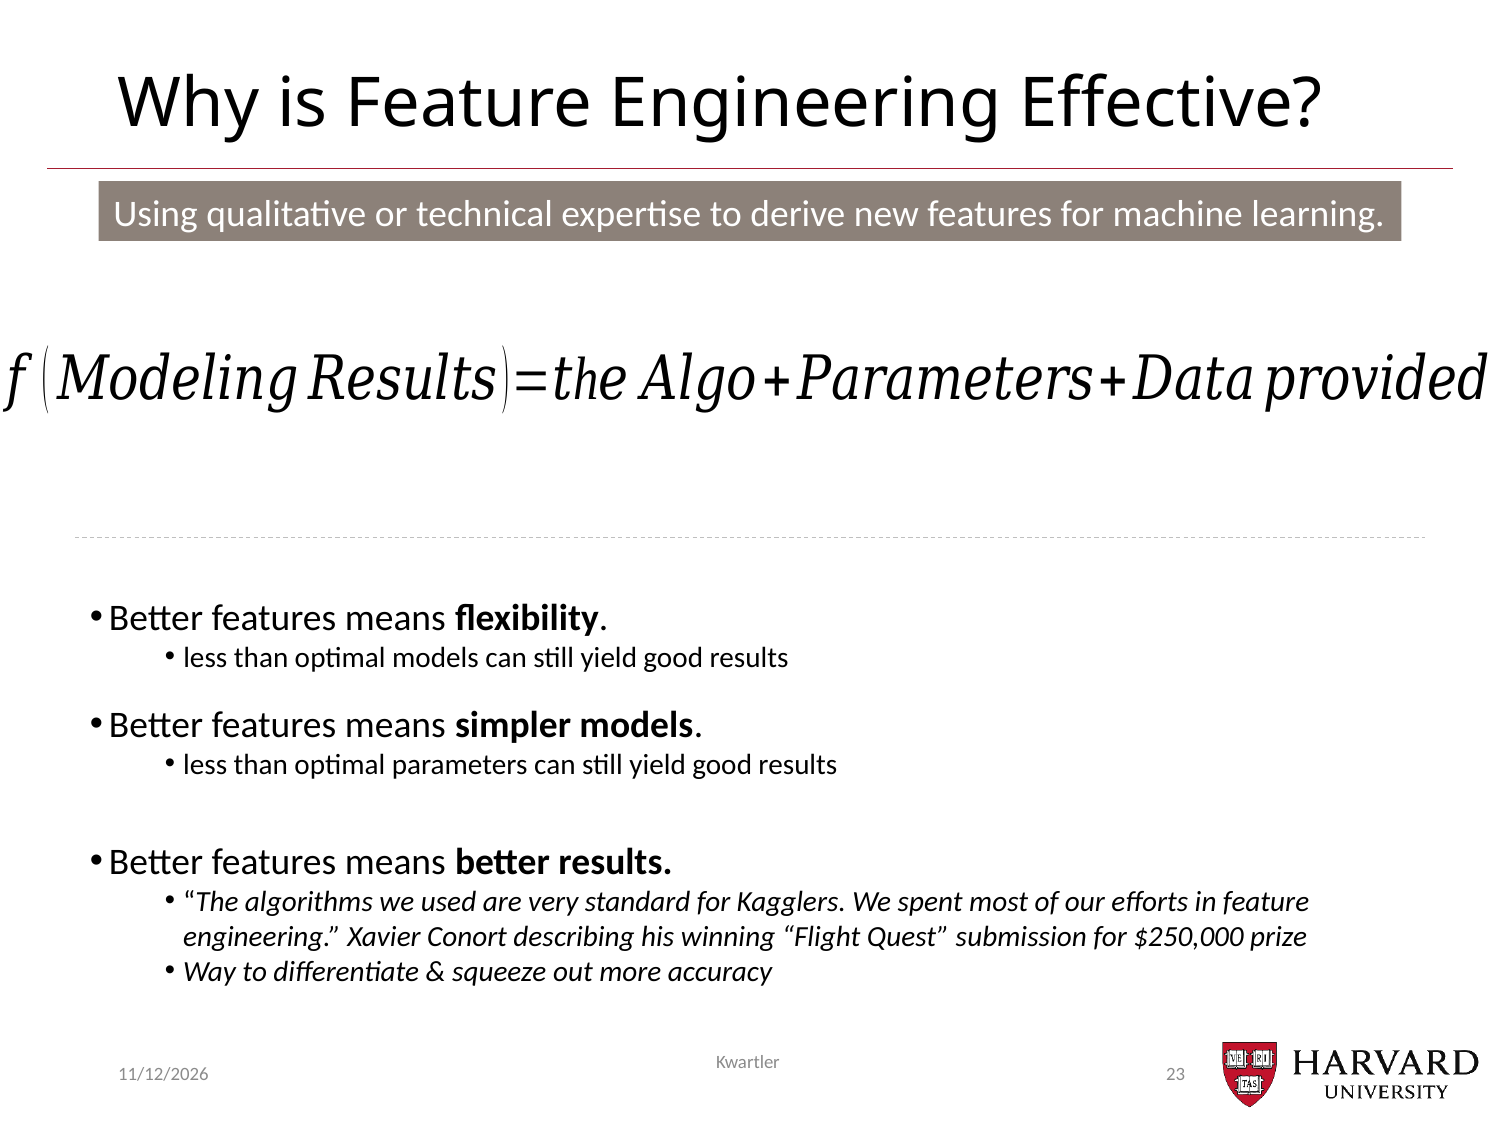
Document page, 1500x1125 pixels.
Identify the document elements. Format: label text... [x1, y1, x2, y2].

text_box Better features means simpler models. less than optimal parameters can still yield good results [74, 692, 1429, 788]
text_box Better features means better results. “The algorithms we used are very standard for Kagglers. We spent most of our efforts in feature engineering.” Xavier Conort describing his winning “Flight Quest” submission for $250,000 prize Way to differentiate & squeeze out more accuracy [74, 829, 1429, 995]
text_box Kwartler [496, 1042, 1004, 1103]
picture [1200, 1024, 1500, 1125]
text_box Using qualitative or technical expertise to derive new features for machine learning. [98, 181, 1402, 241]
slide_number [103, 1042, 441, 1103]
slide_number 23 [1059, 1042, 1200, 1103]
title Why is Feature Engineering Effective? [103, 59, 1397, 157]
text_box Better features means flexibility. less than optimal models can still yield good results [75, 585, 1430, 681]
